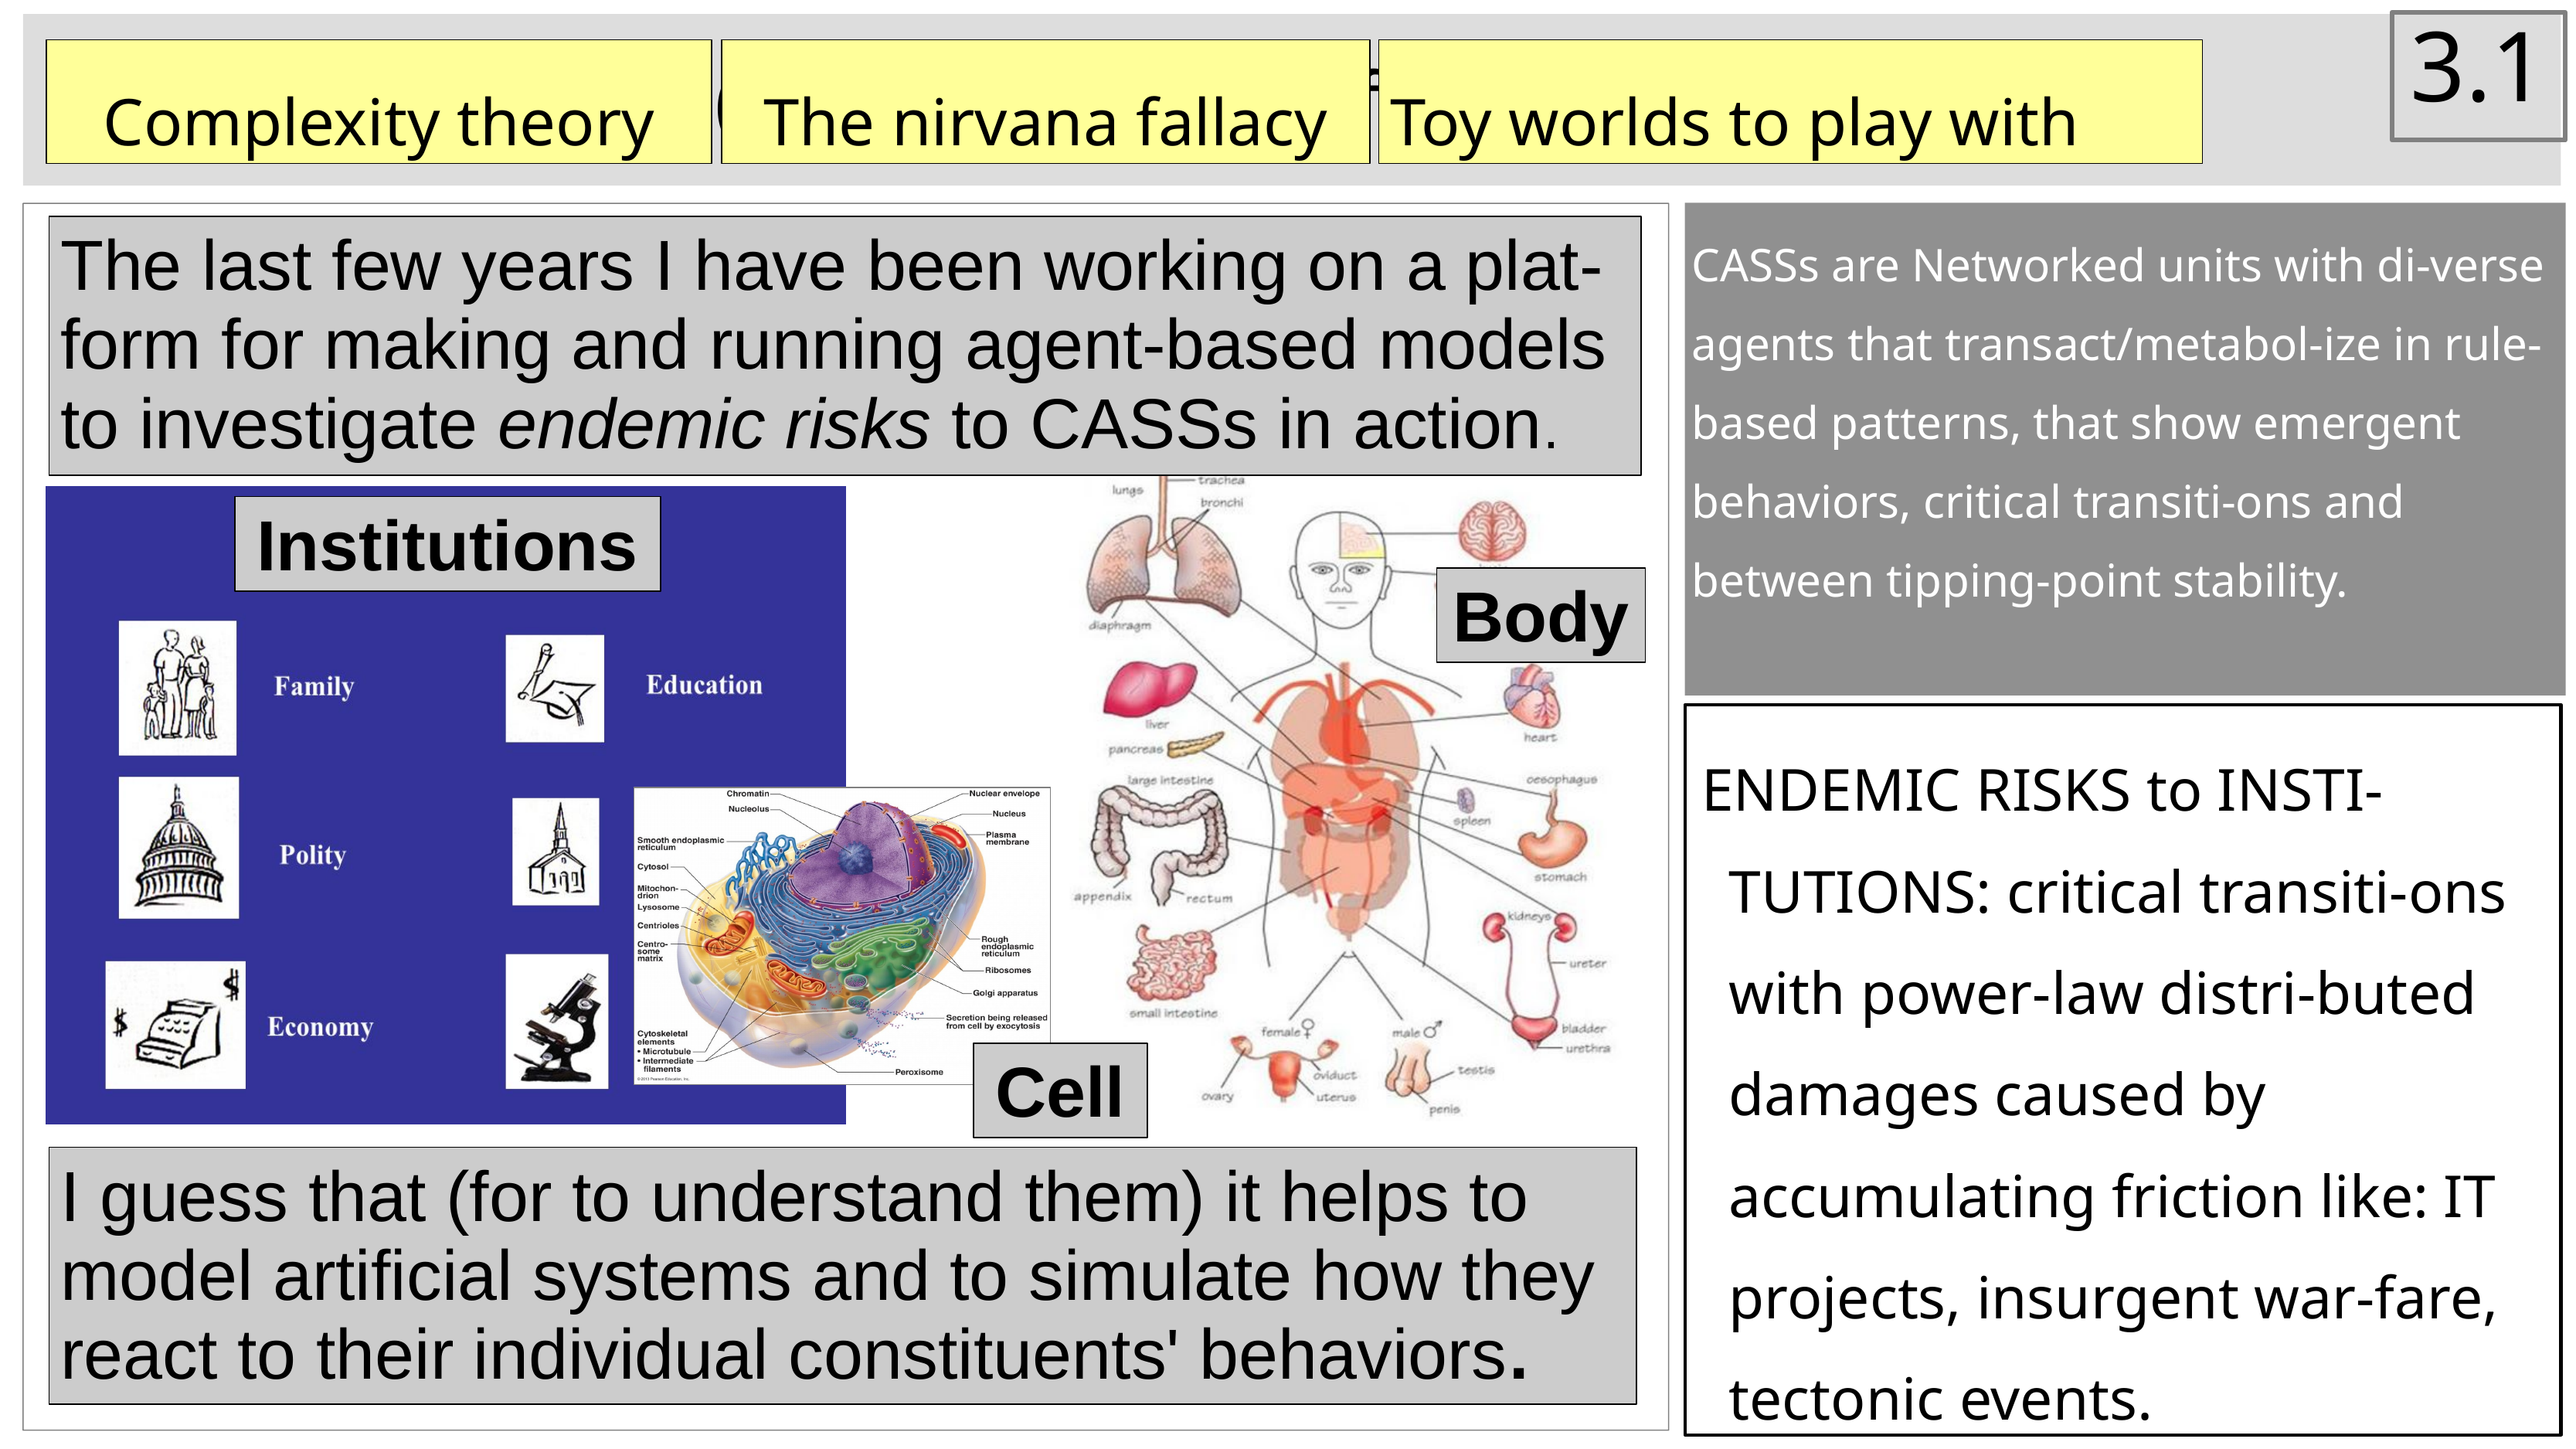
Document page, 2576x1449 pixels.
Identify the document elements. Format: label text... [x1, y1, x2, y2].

text_box [22, 15, 2561, 213]
text_box [1684, 704, 2561, 1435]
text_box Cell [973, 1090, 1147, 1138]
text_box The nirvana fallacy [722, 39, 1370, 164]
text_box [22, 213, 1669, 1430]
text_box The last few years I have been working on a plat-form for making and running agent-based models to investigate endemic risks to CASSs in action. [49, 216, 1642, 476]
text_box Complexity theory [46, 39, 712, 164]
text_box I guess that (for to understand them) it helps to model artificial systems and to simulate how they react to their individual constituents' behaviors. [49, 1147, 1636, 1404]
text_box Toy worlds to play with [1378, 39, 2203, 164]
text_box ENDEMIC RISKS to INSTI-TUTIONS: critical transiti-ons with power-law distri-buted damages caused by accumulating friction like: IT projects, insurgent war-fare, tectonic events. [1690, 715, 2576, 1210]
text_box 3.1 [2391, 12, 2566, 141]
picture [46, 388, 1642, 1124]
text_box CASSs are Networked units with di-verse agents that transact/metabol-ize in rule-based patterns, that show emergent behaviors, critical transiti-ons and between tipping-point stability. [1680, 206, 2566, 700]
